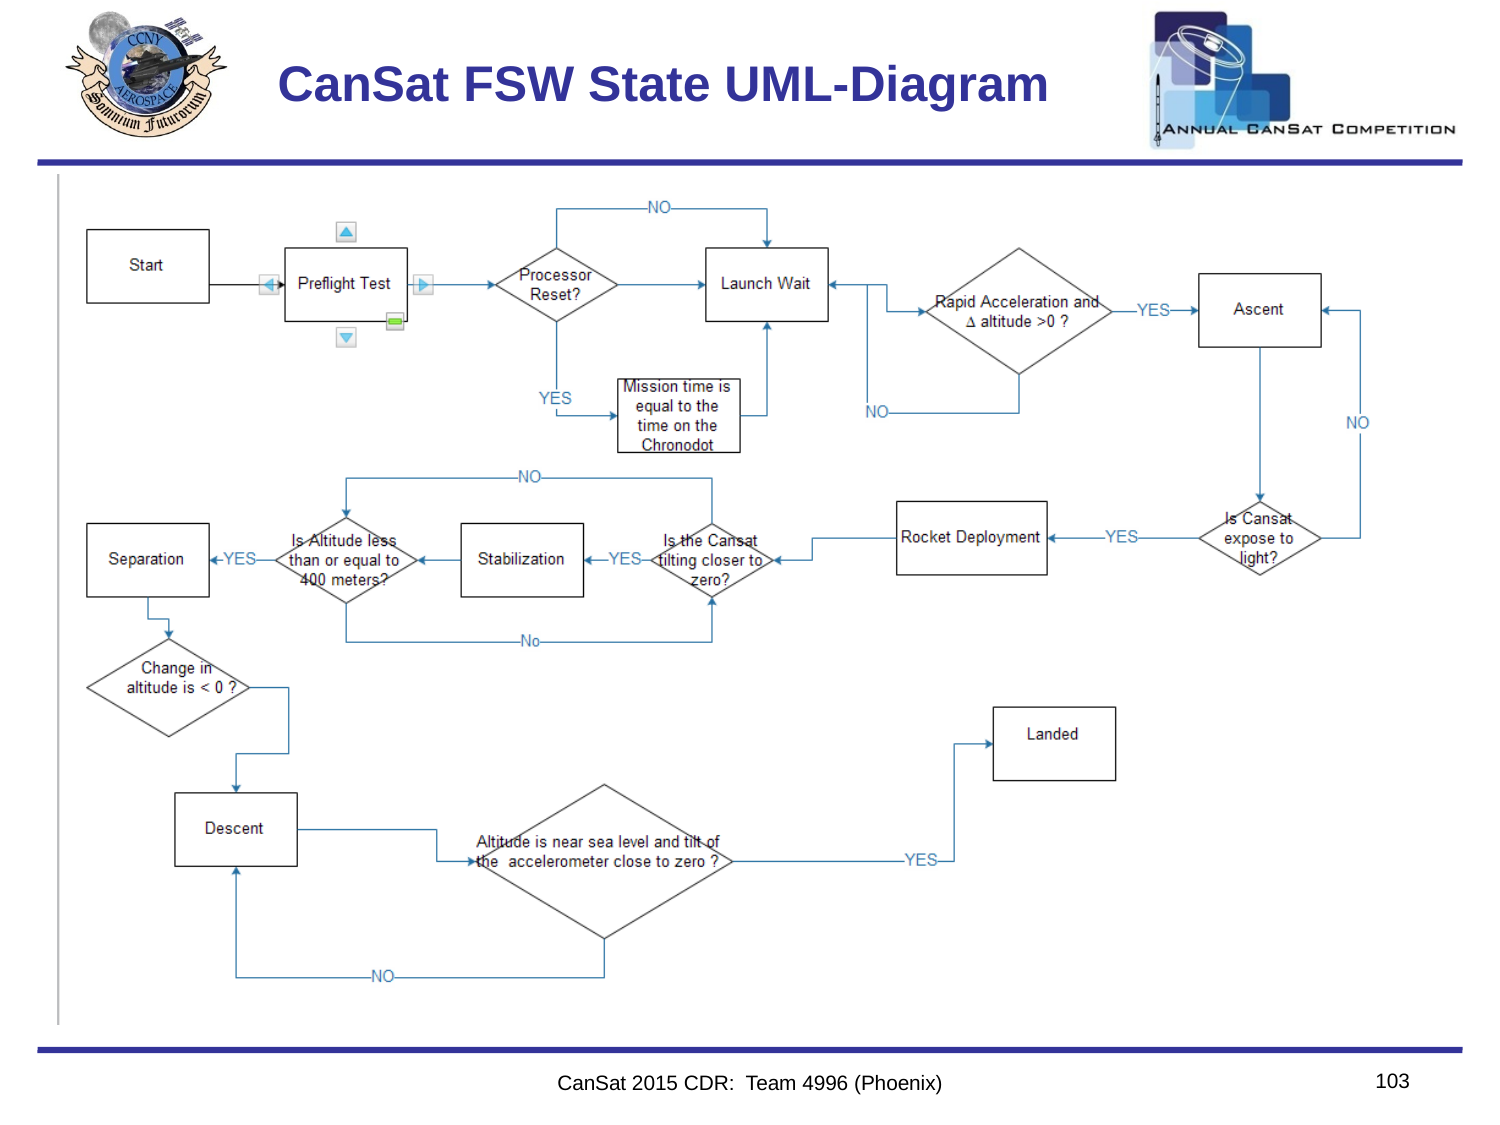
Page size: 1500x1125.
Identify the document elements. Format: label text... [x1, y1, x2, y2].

slide_number 103 [1312, 1059, 1425, 1100]
title CanSat FSW State UML-Diagram [303, 12, 1238, 150]
picture [0, 0, 301, 151]
footer CanSat 2015 CDR: Team 4996 (Phoenix) [450, 1062, 1050, 1103]
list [56, 174, 1443, 1026]
picture [1142, 1, 1463, 157]
